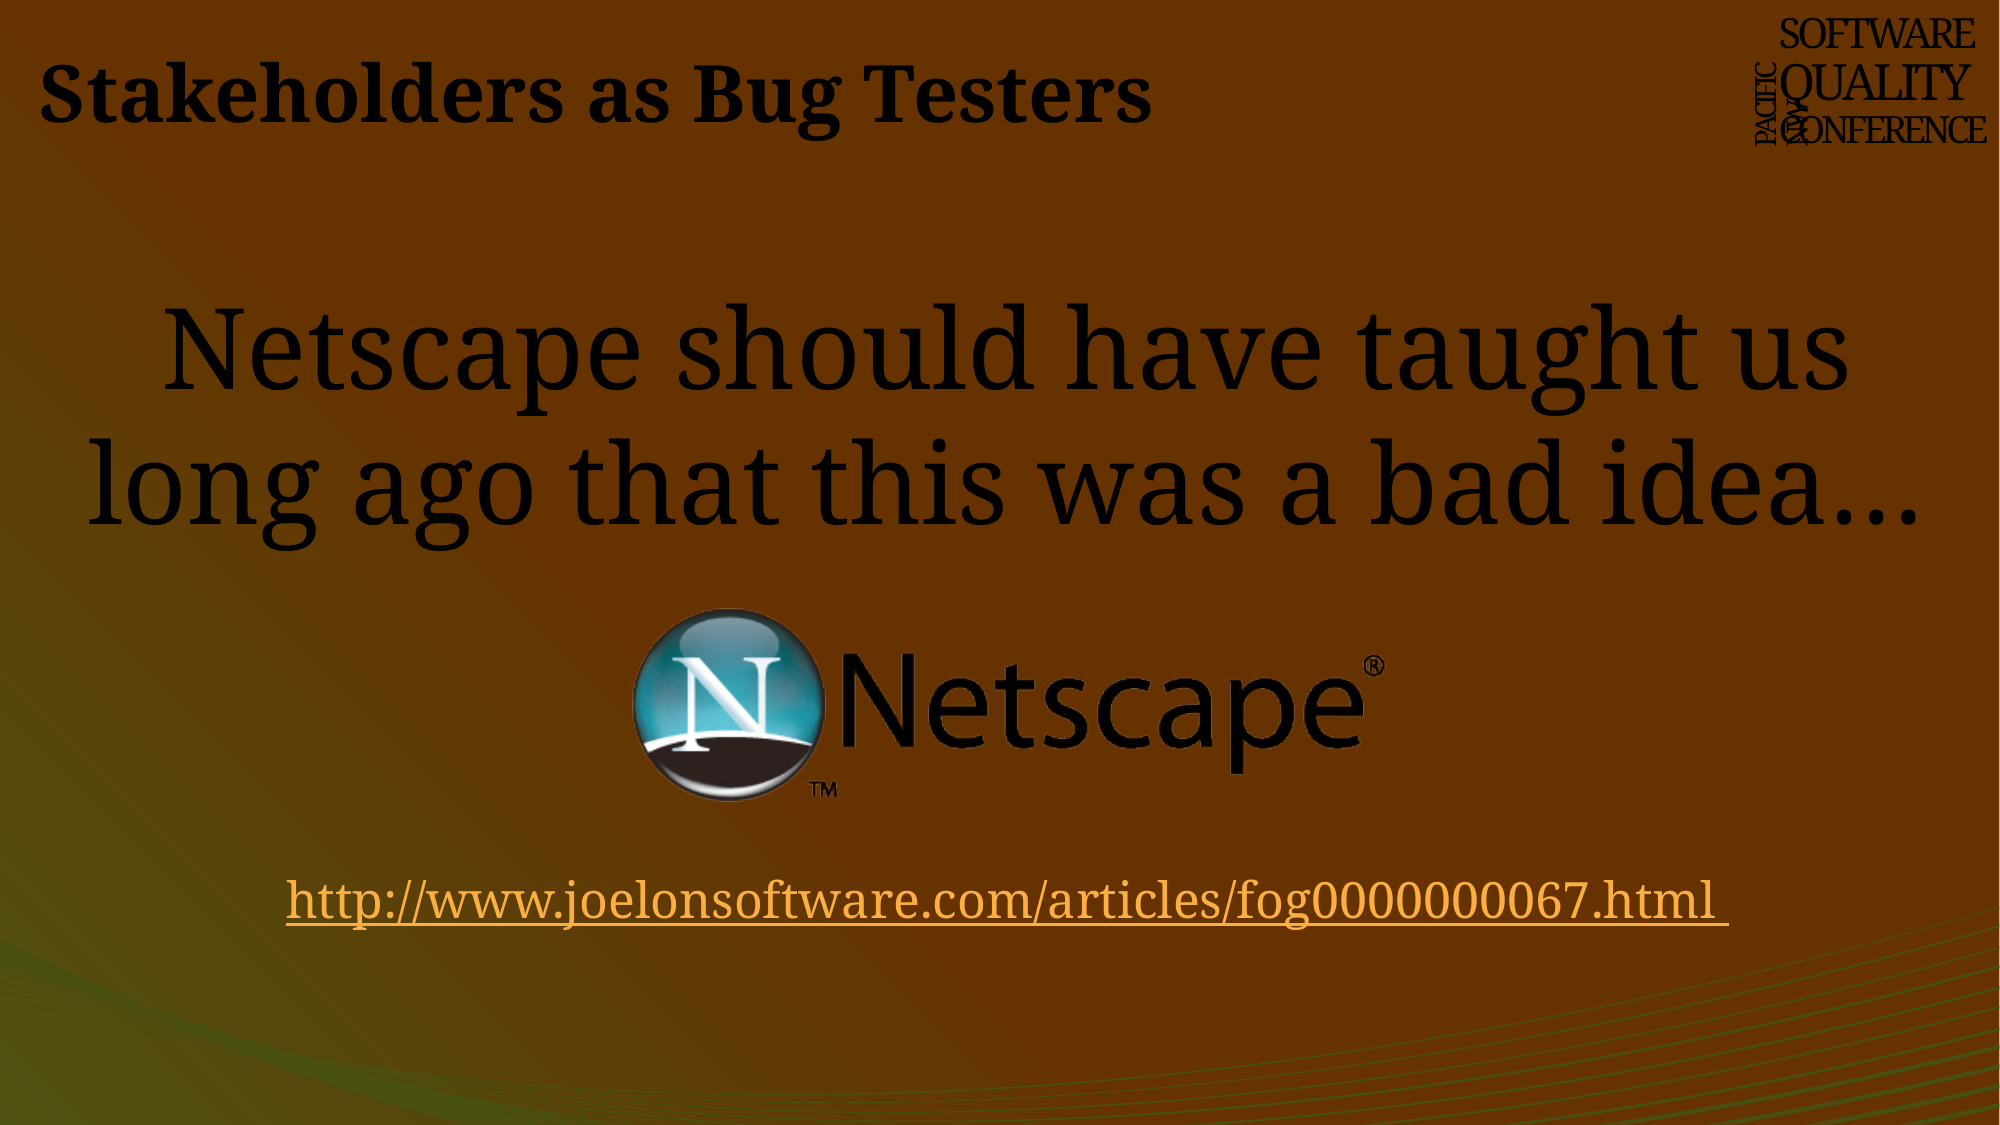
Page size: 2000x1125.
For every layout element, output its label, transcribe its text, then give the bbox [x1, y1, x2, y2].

title Stakeholders as Bug Testers [24, 12, 1525, 148]
text_box Netscape should have taught us long ago that this was a bad idea… [73, 269, 1942, 555]
picture [616, 594, 1399, 815]
text_box PACIFIC NW [1750, 9, 1814, 148]
text_box http://www.joelonsoftware.com/articles/fog0000000067.html [271, 862, 1744, 939]
text_box SOFTWARE QUALITY CONFERENCE [1778, 12, 1989, 153]
